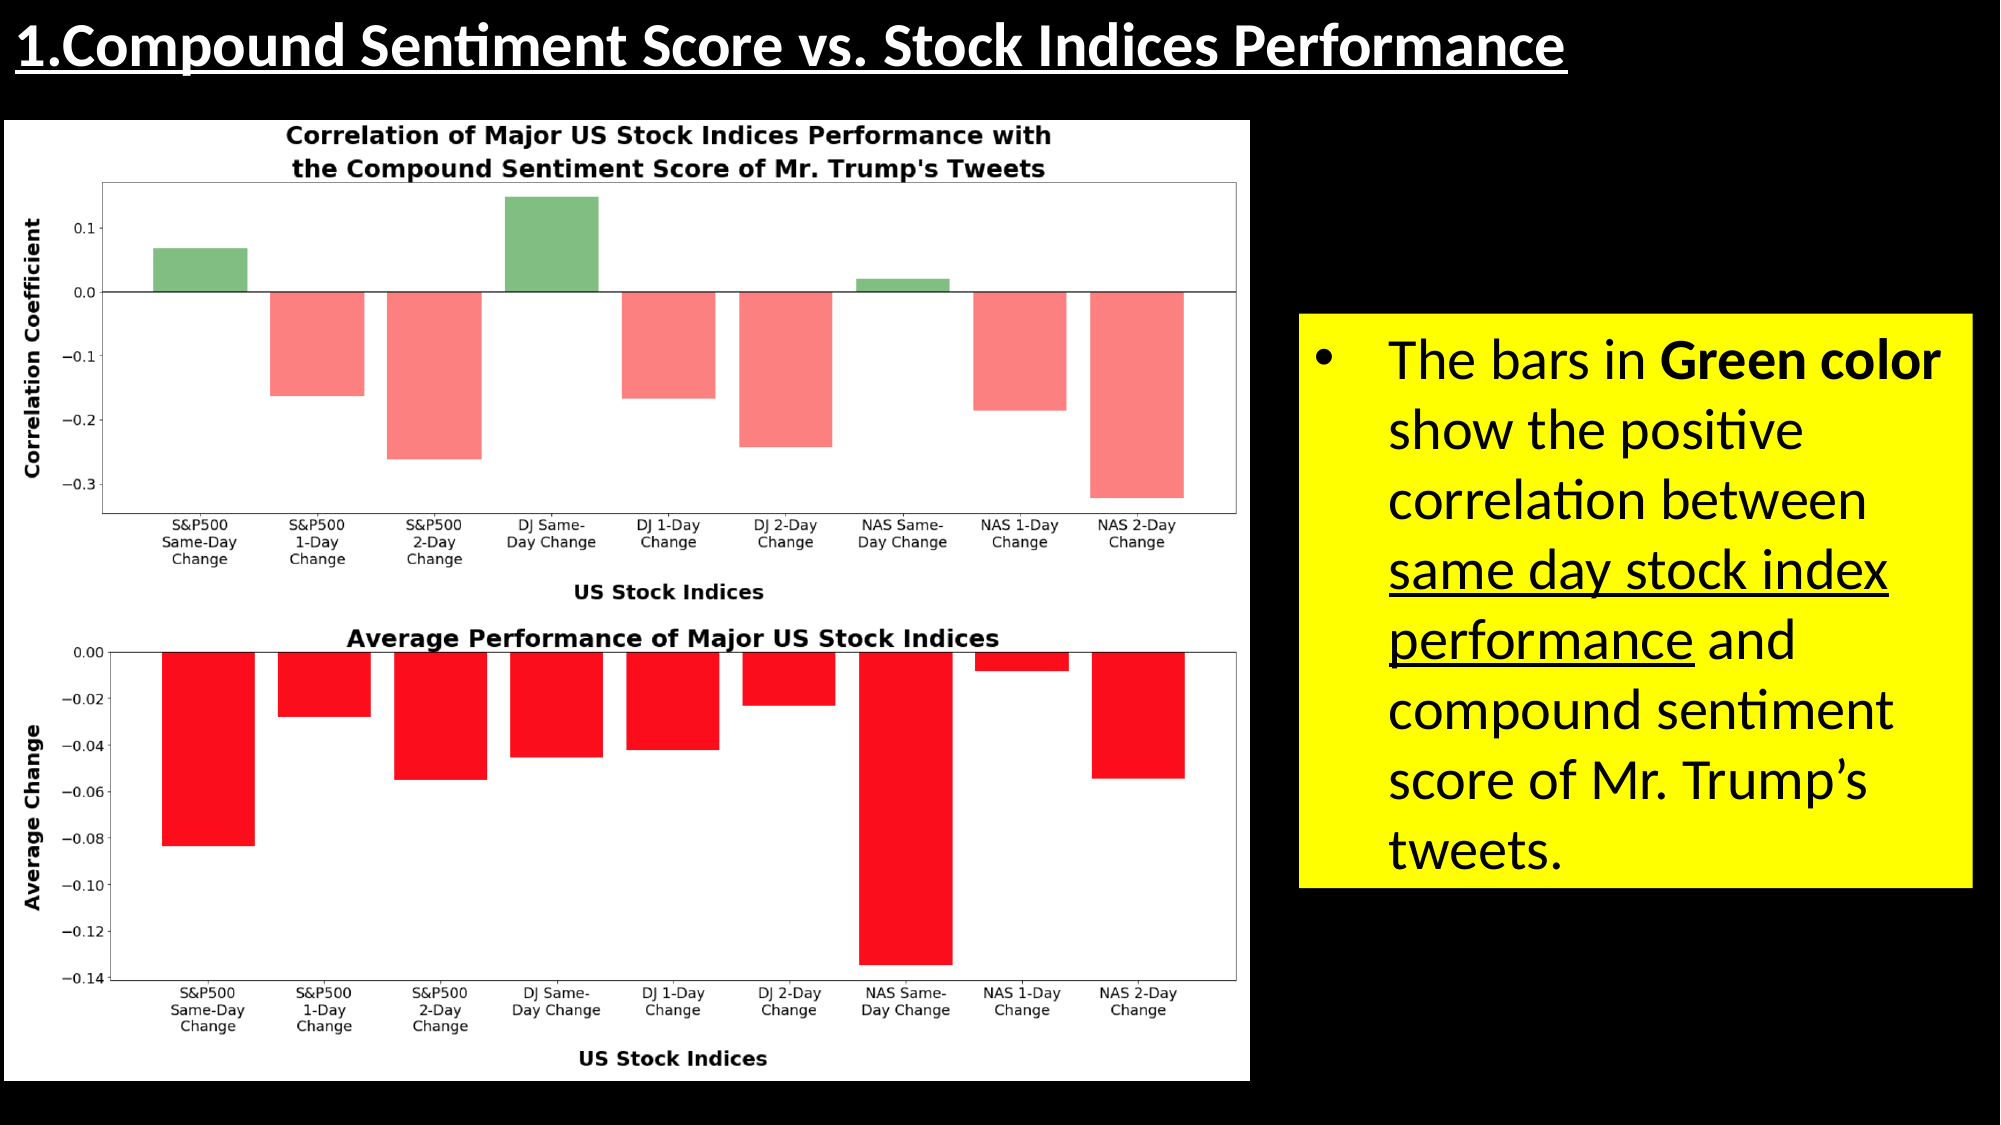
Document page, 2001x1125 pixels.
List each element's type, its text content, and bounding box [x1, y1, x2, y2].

text_box The bars in Green color show the positive correlation between same day stock index performance and compound sentiment score of Mr. Trump’s tweets. [1299, 313, 1973, 889]
text_box 1.Compound Sentiment Score vs. Stock Indices Performance [0, 0, 1932, 86]
picture [4, 120, 1250, 1081]
